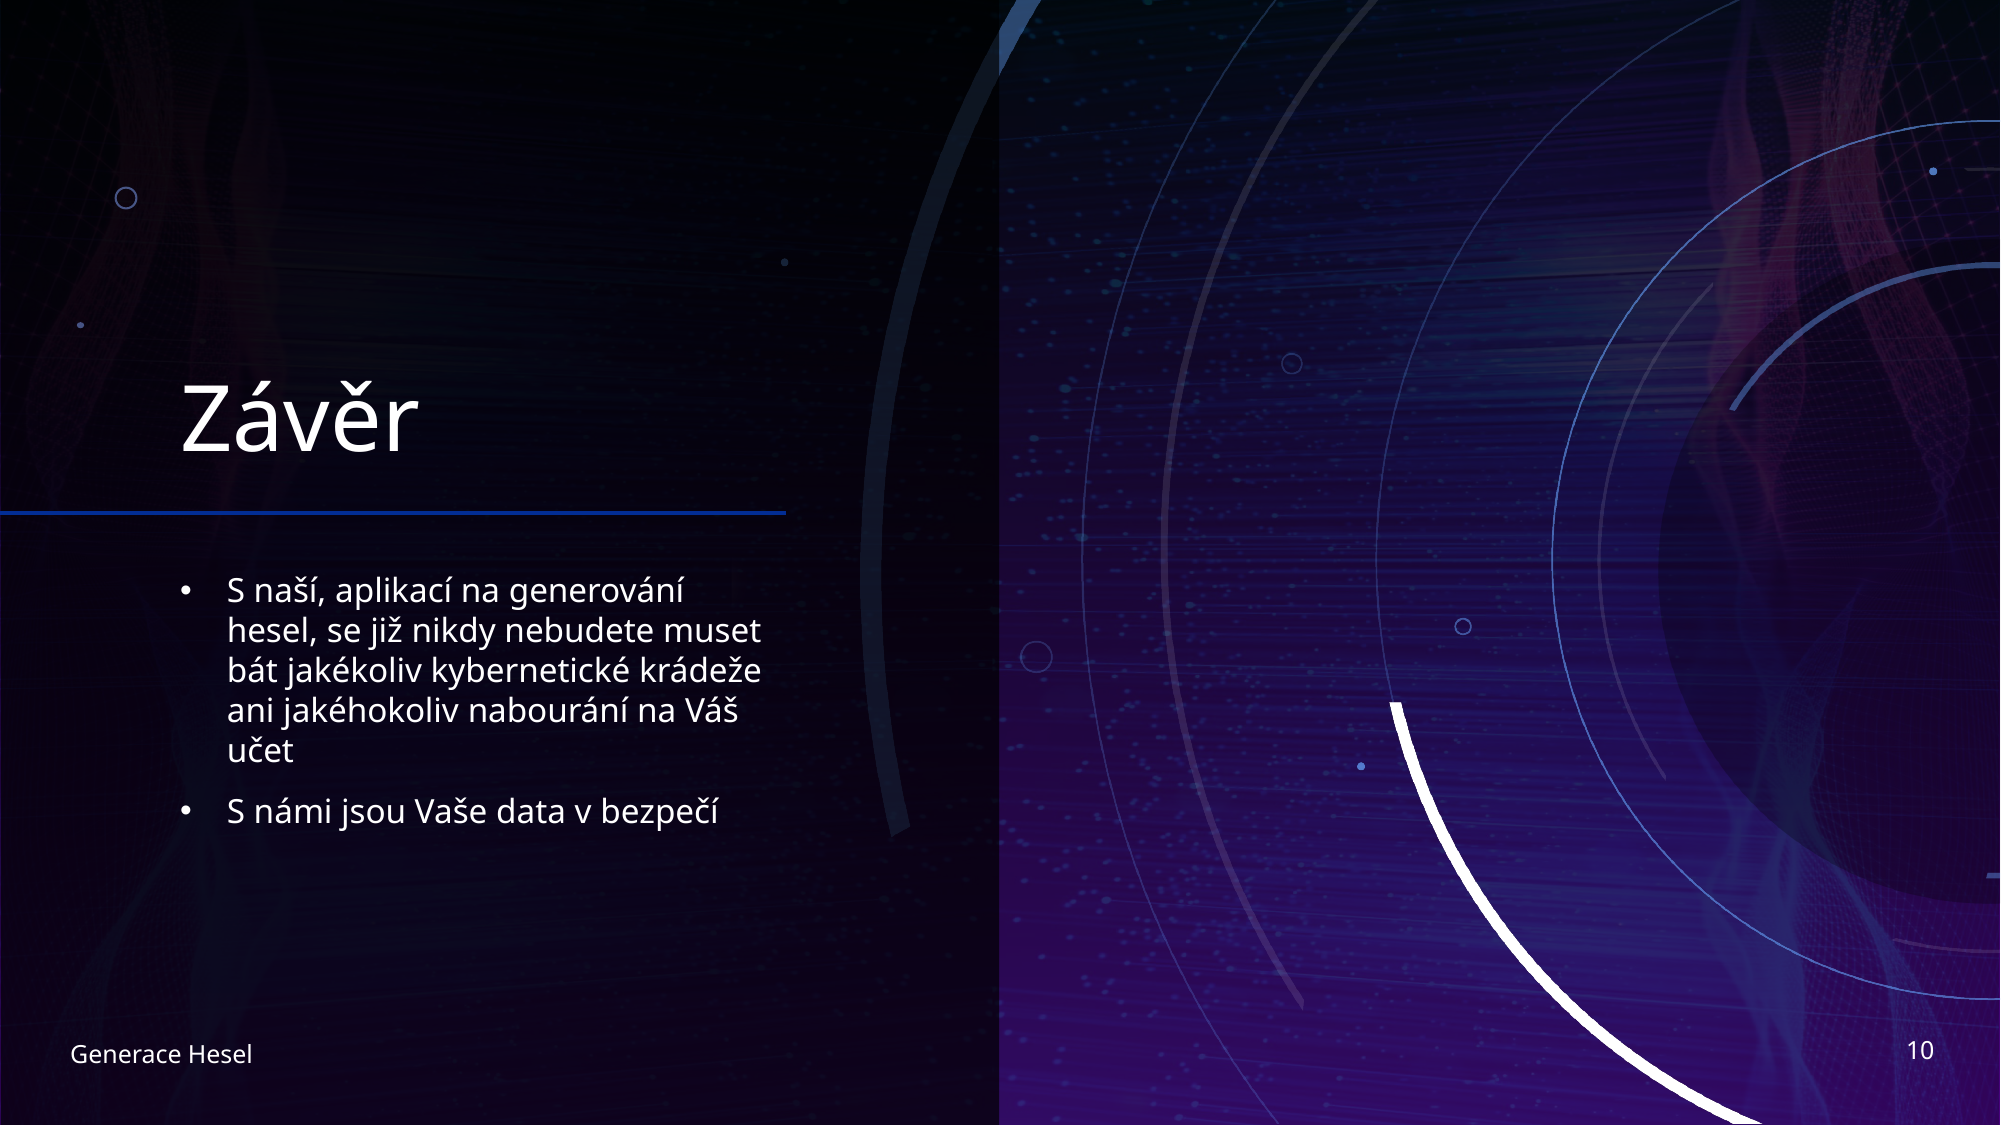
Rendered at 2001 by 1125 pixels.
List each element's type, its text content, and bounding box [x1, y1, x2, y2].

title Závěr [165, 256, 784, 480]
footer Generace Hesel [55, 1023, 731, 1084]
slide_number 10 [1499, 1021, 1950, 1082]
list S naší, aplikací na generování hesel, se již nikdy nebudete muset bát jakékoliv kybernetické krádeže ani jakéhokoliv nabourání na Váš učet S námi jsou Vaše data v bezpečí [165, 562, 784, 992]
picture [731, 0, 2001, 1124]
